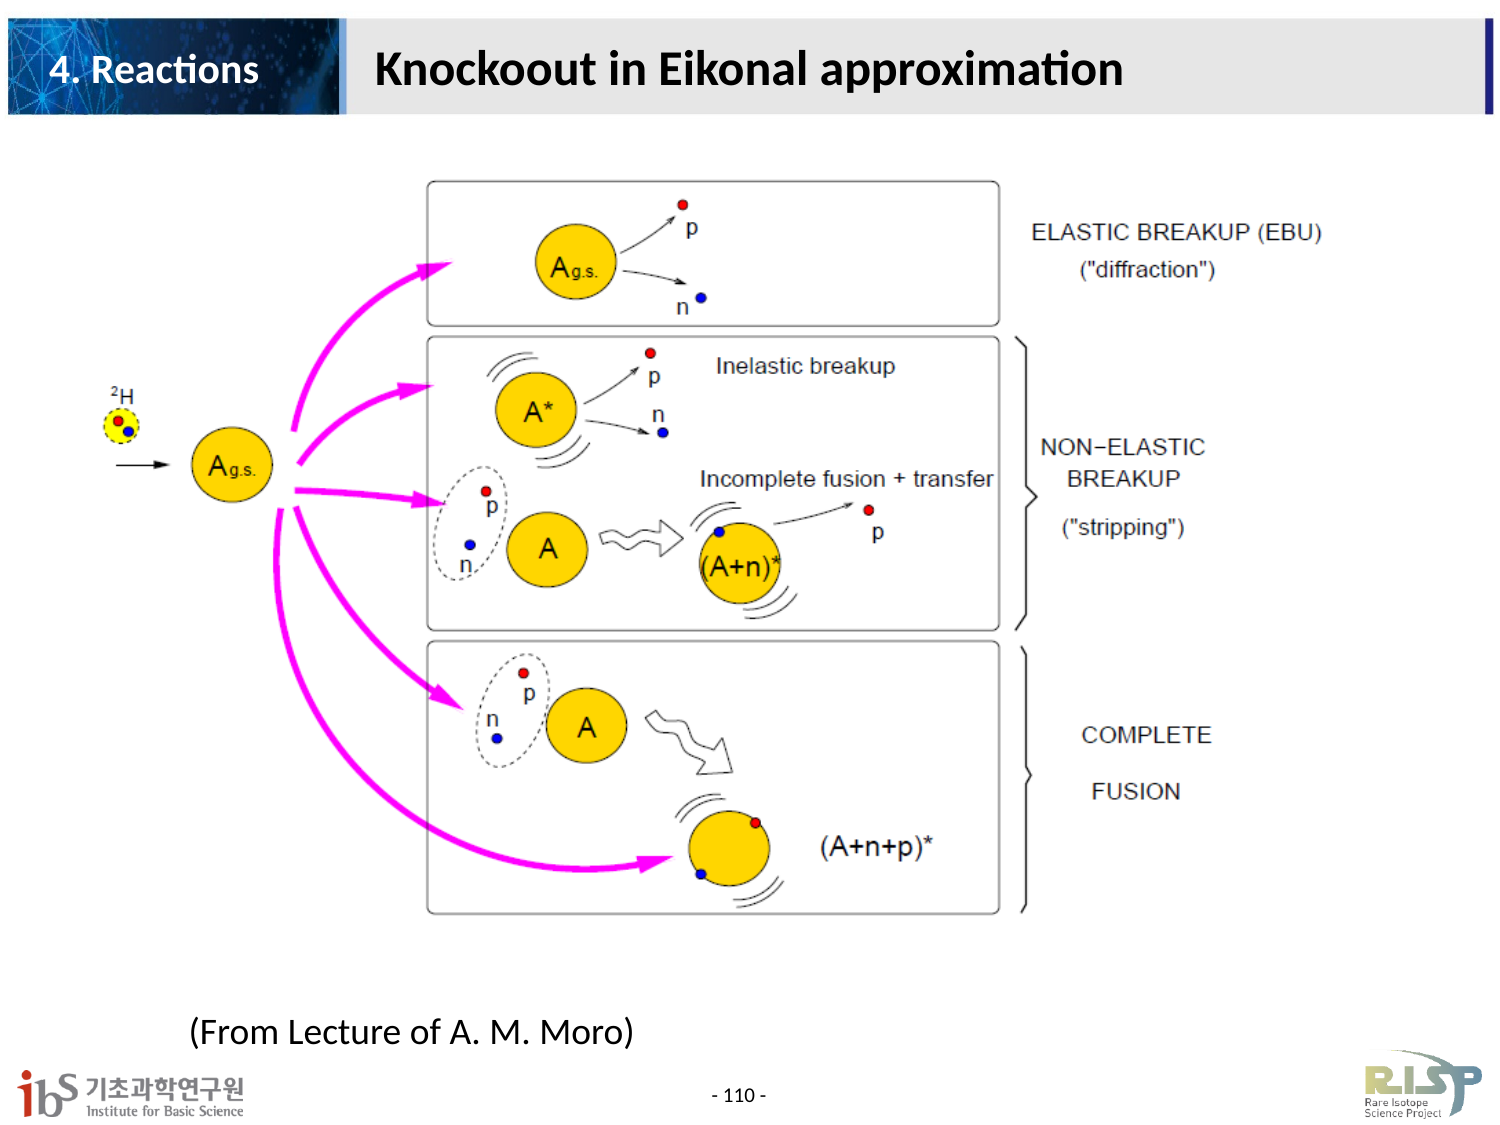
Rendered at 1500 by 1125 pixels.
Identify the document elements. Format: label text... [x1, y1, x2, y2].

picture [2, 10, 1500, 130]
picture [57, 137, 1341, 954]
picture [1364, 1049, 1482, 1119]
picture [17, 1070, 243, 1117]
text_box (From Lecture of A. M. Moro) [173, 999, 651, 1060]
